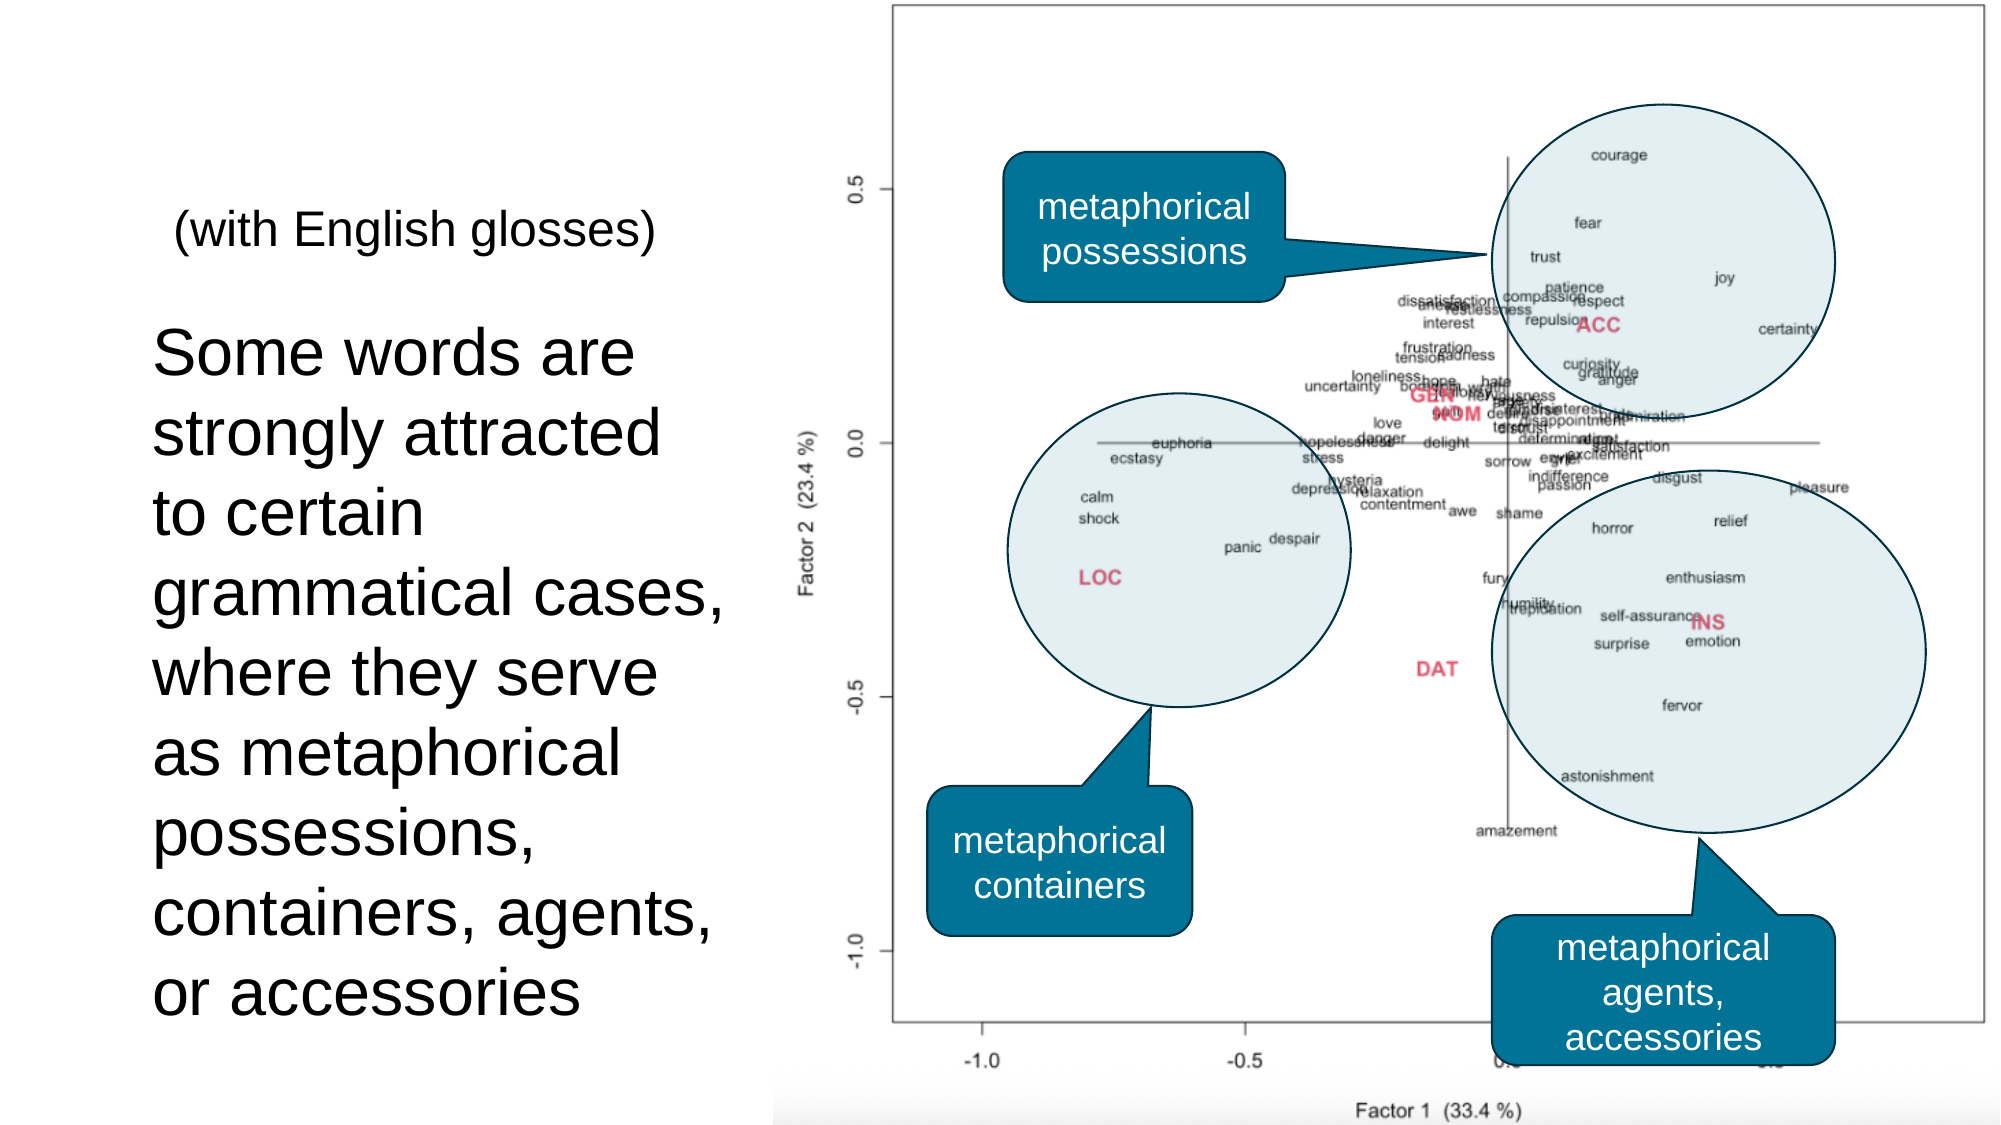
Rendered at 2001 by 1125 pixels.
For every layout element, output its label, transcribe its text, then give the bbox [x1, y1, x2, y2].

text_box (with English glosses) [159, 188, 750, 264]
text_box Some words are strongly attracted to certain grammatical cases, where they serve as metaphorical possessions, containers, agents, or accessories [137, 301, 750, 1037]
picture [0, 0, 2000, 1125]
